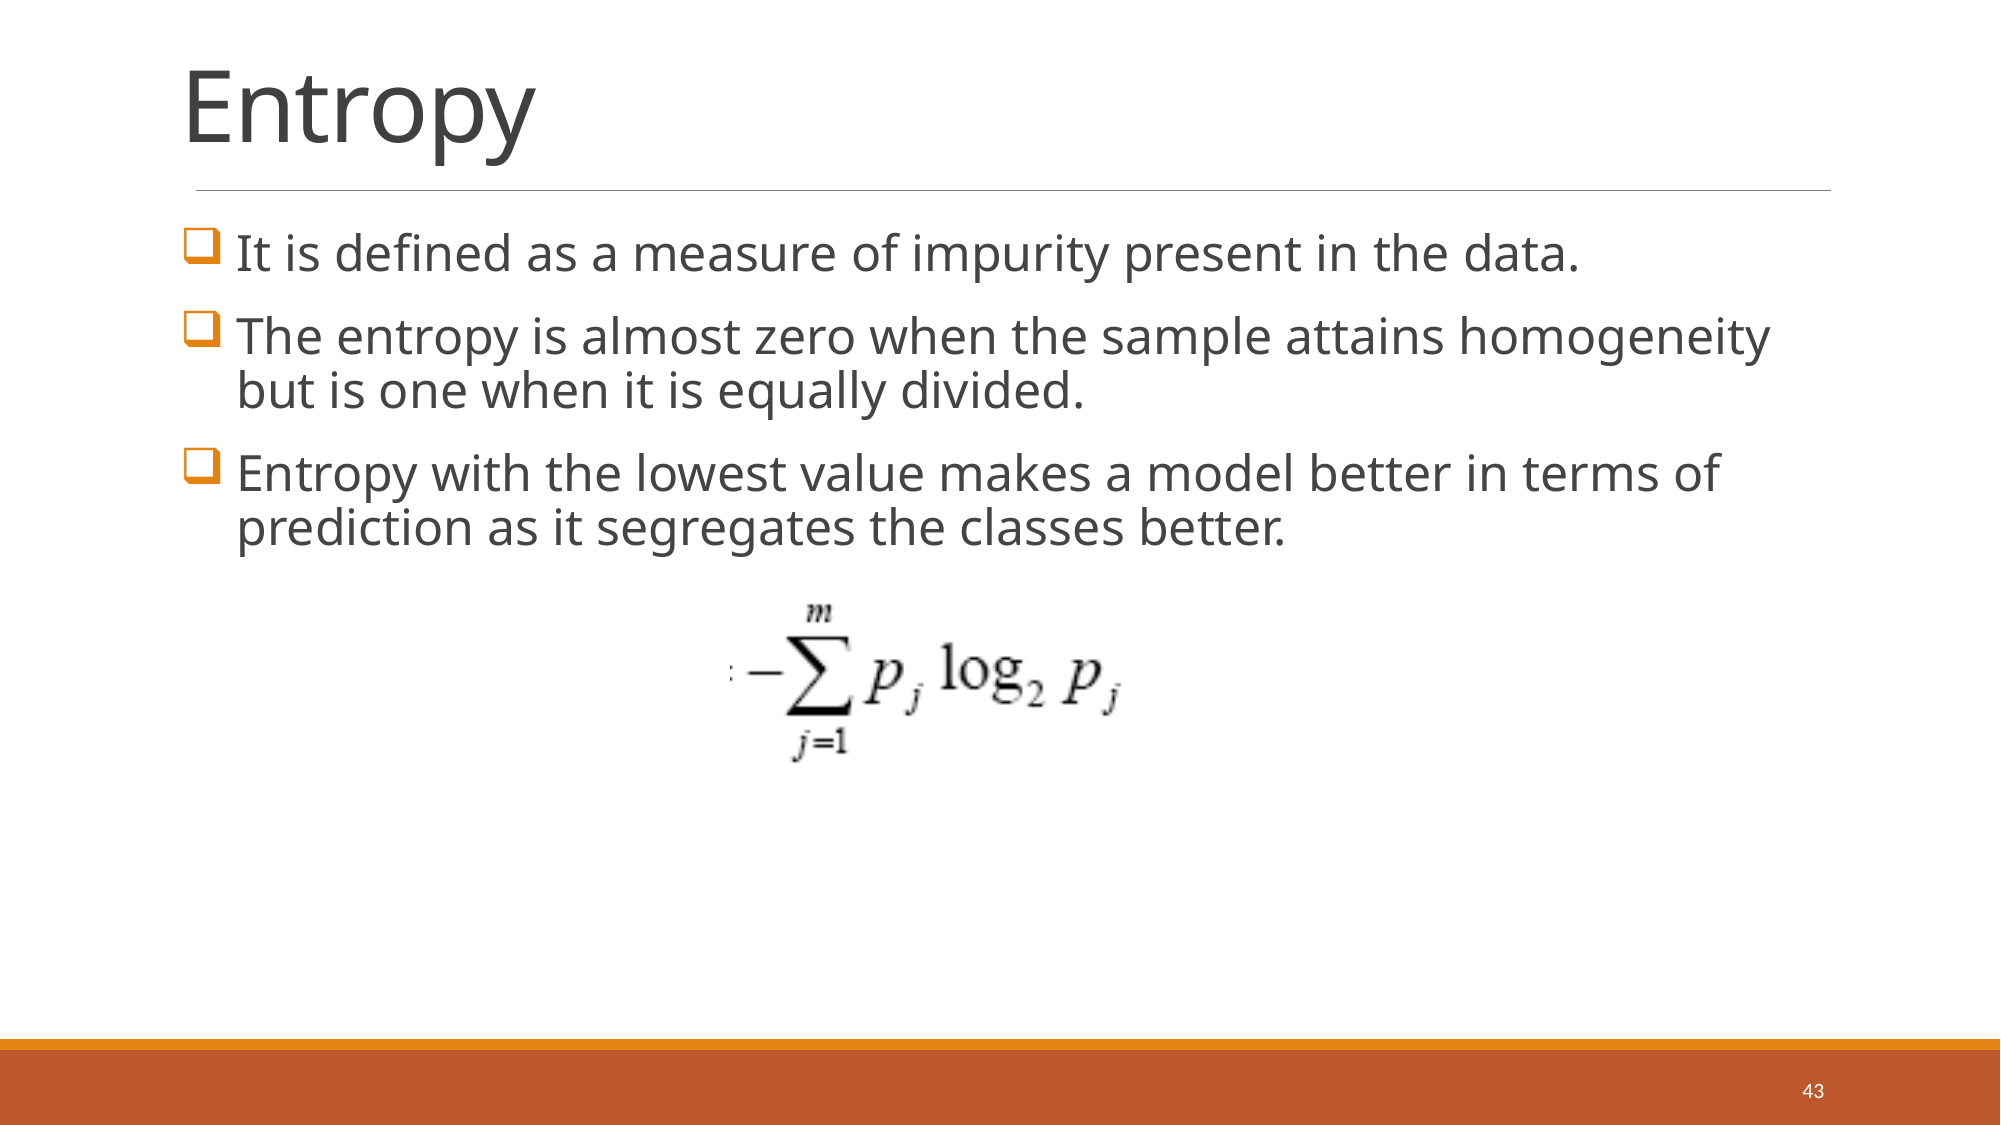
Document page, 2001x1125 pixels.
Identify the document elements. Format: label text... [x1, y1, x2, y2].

slide_number 43 [1624, 1059, 1840, 1120]
title Entropy [165, 8, 1815, 171]
picture [729, 591, 1142, 798]
list It is defined as a measure of impurity present in the data. The entropy is almost zero when the sample attains homogeneity but is one when it is equally divided. Entropy with the lowest value makes a model better in terms of prediction as it segregates the classes better. [180, 220, 1830, 963]
